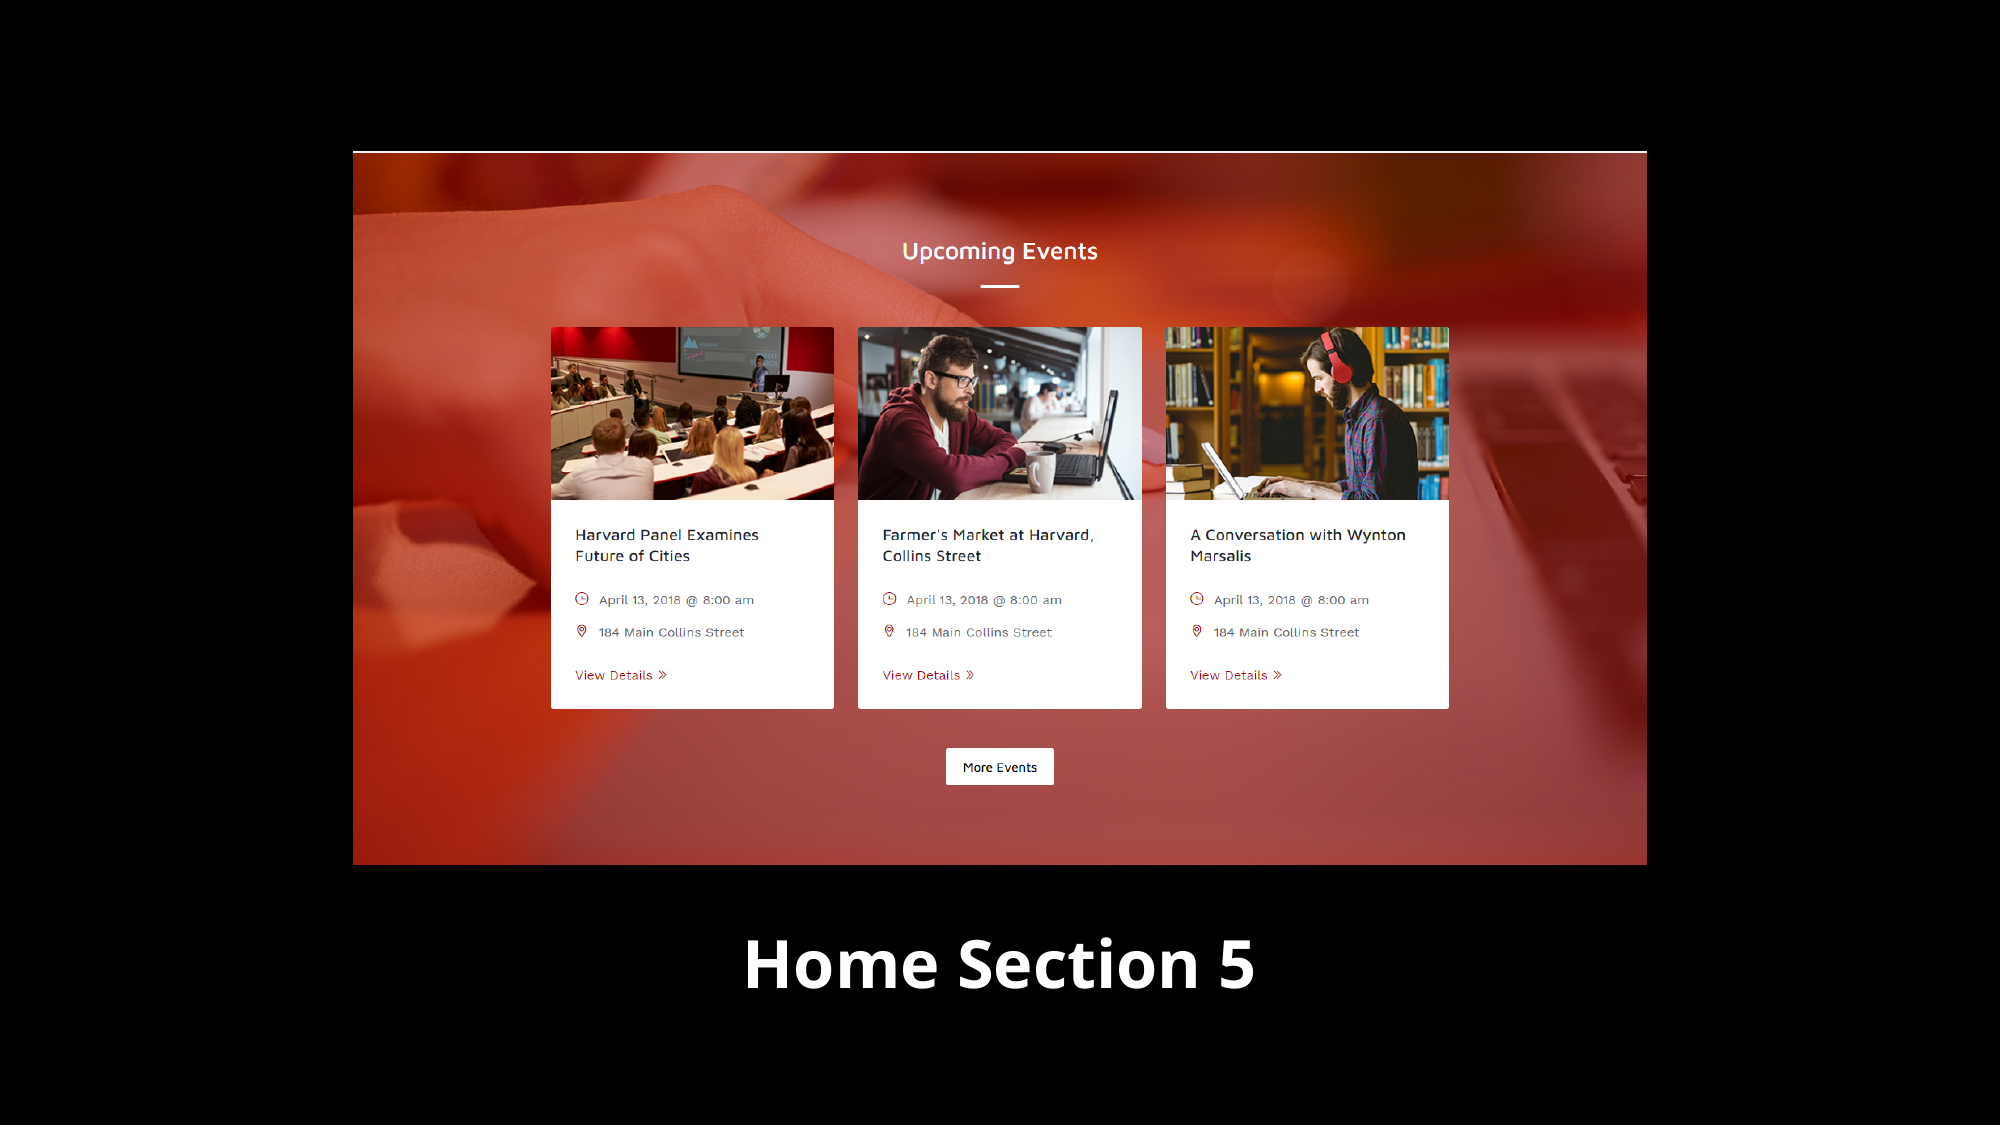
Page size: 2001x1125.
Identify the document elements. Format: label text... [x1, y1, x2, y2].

title Home Section 5 [105, 914, 1895, 1020]
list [353, 151, 1647, 865]
